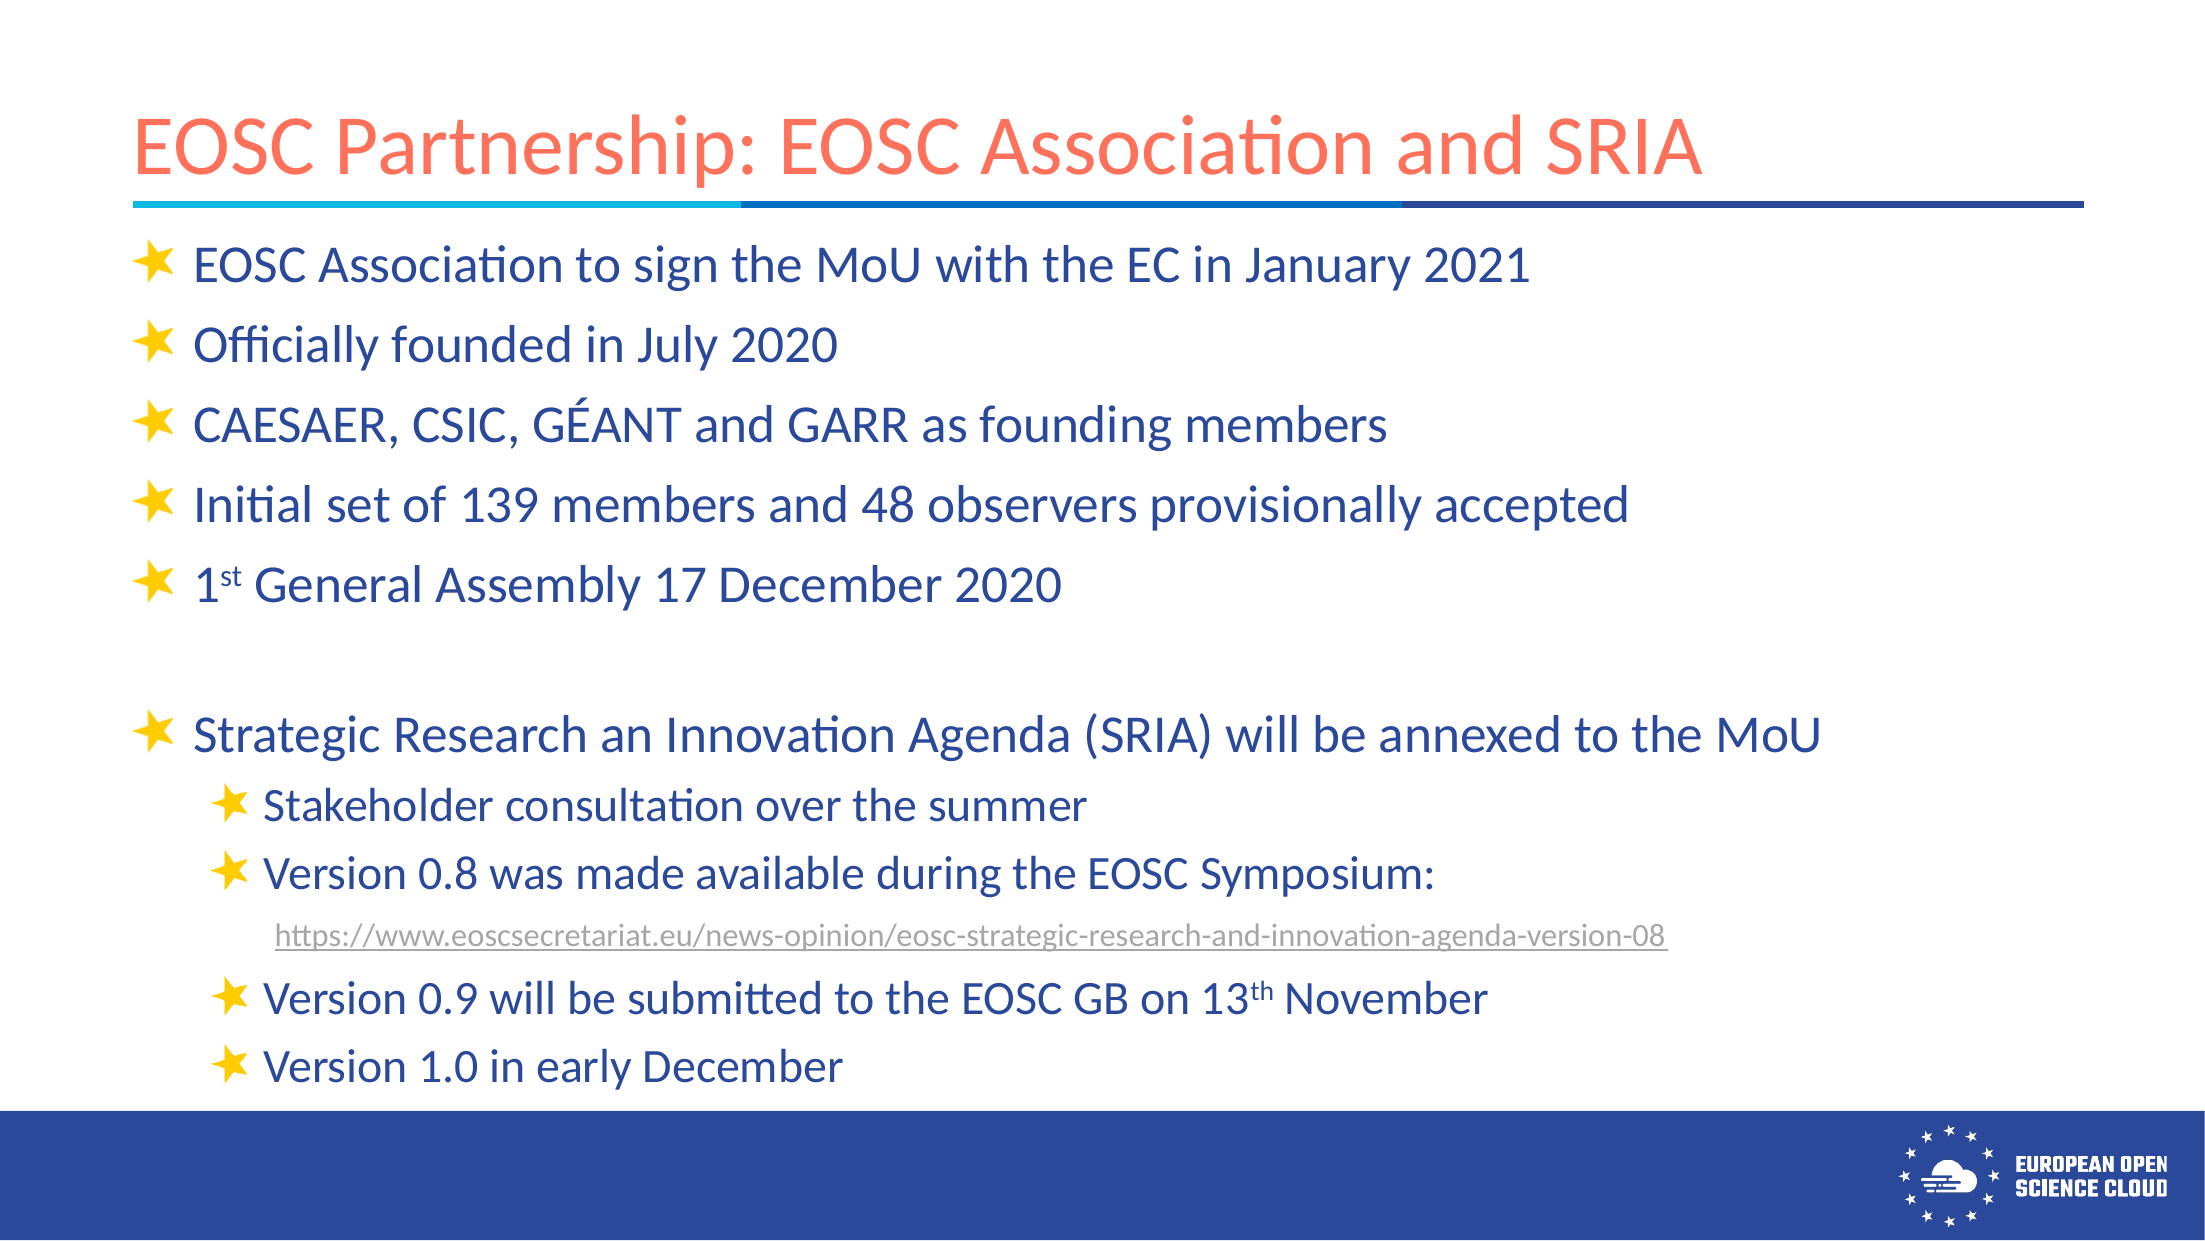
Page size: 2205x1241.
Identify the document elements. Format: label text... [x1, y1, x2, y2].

picture [132, 399, 173, 443]
picture [132, 479, 173, 523]
picture [210, 976, 247, 1015]
picture [132, 559, 173, 603]
picture [132, 319, 173, 363]
picture [132, 239, 173, 283]
title EOSC Partnership: EOSC Association and SRIA [132, 39, 2084, 200]
picture [132, 709, 173, 753]
picture [210, 783, 247, 822]
picture [210, 850, 247, 890]
list EOSC Association to sign the MoU with the EC in January 2021 Officially founded in July 2020 CAESAER, CSIC, GÉANT and GARR as founding members Initial set of 139 members and 48 observers provisionally accepted 1st General Assembly 17 December 2020 Strategic Research an Innovation Agenda (SRIA) will be annexed to the MoU Stakeholder consultation over the summer Version 0.8 was made available during the EOSC Symposium: https://www.eoscsecretariat.eu/news-opinion/eosc-strategic-research-and-innovation-agenda-version-08 Version 0.9 will be submitted to the EOSC GB on 13th November Version 1.0 in early December [132, 223, 2140, 1108]
picture [210, 1044, 247, 1083]
